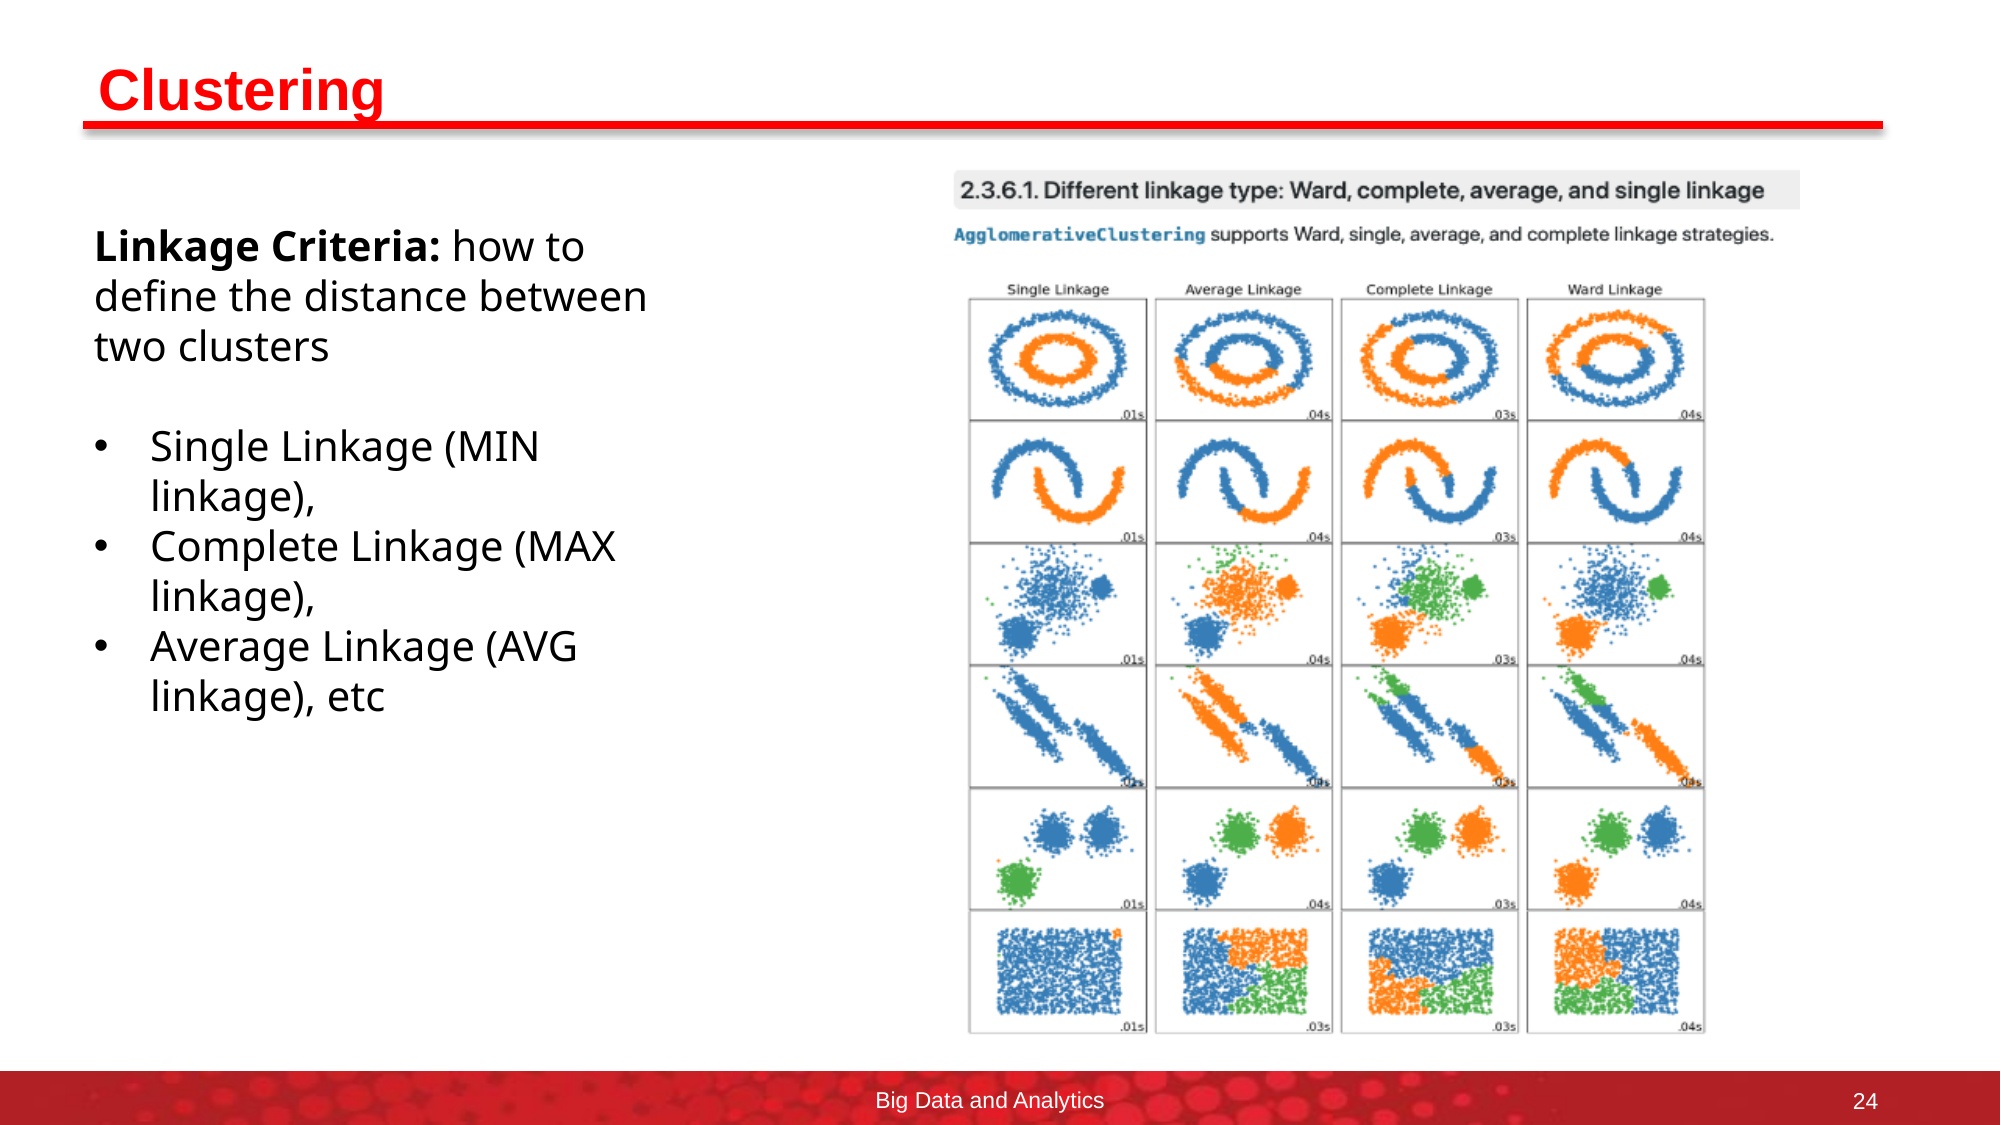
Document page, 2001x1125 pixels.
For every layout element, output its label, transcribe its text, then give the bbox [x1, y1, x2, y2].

picture [0, 1071, 2000, 1125]
slide_number 24 [1426, 1079, 1894, 1115]
picture [912, 161, 1801, 1039]
text_box Linkage Criteria: how to define the distance between two clusters Single Linkage (MIN linkage), Complete Linkage (MAX linkage), Average Linkage (AVG linkage), etc [79, 212, 692, 728]
footer Big Data and Analytics [571, 1078, 1410, 1115]
title Clustering [83, 45, 1884, 153]
